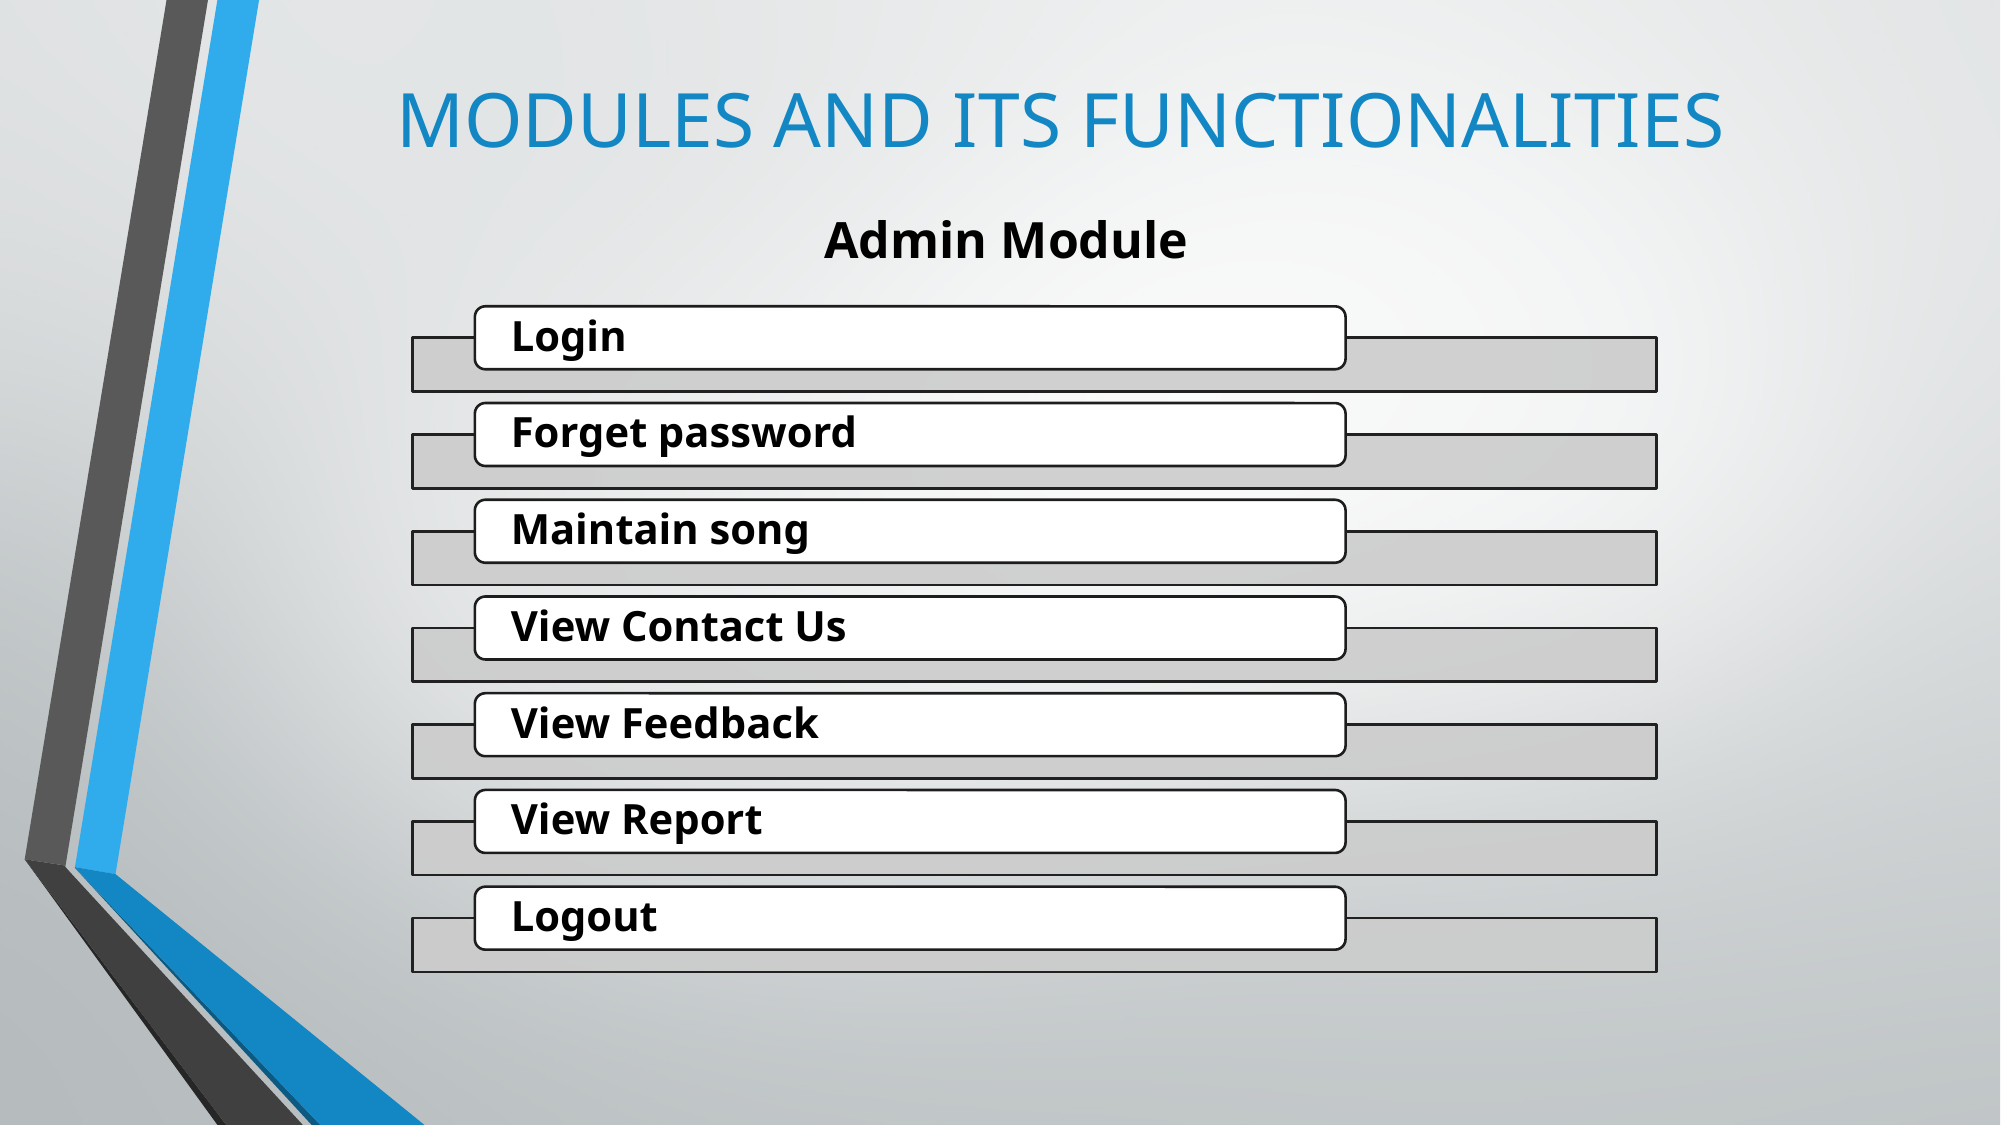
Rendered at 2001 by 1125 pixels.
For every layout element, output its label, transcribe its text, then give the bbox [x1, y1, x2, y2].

text_box Admin Module [809, 200, 1204, 276]
text_box [261, 227, 1905, 805]
text_box MODULES AND ITS FUNCTIONALITIES [238, 65, 1883, 210]
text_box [412, 294, 1657, 984]
